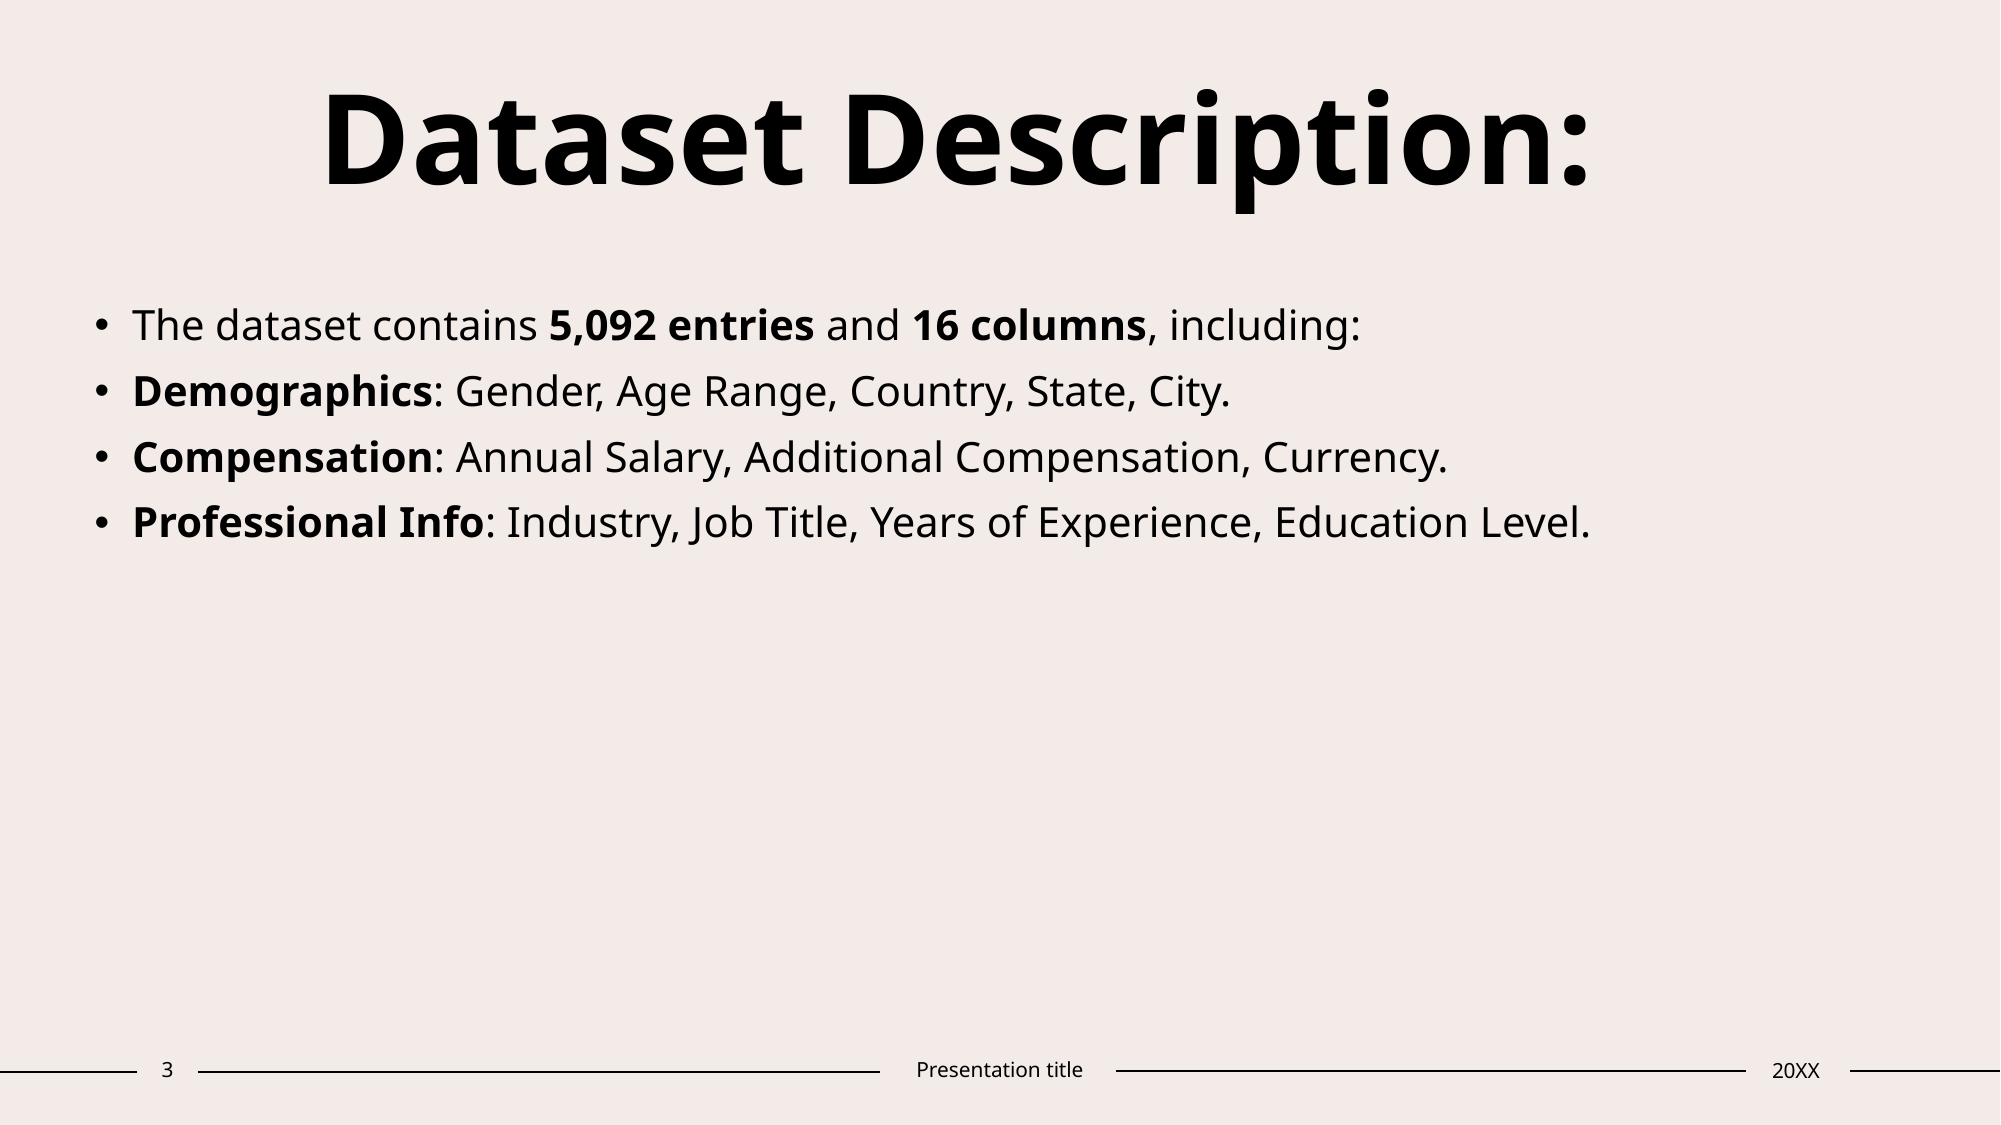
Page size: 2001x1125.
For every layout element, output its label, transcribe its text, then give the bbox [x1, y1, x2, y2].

list The dataset contains 5,092 entries and 16 columns, including: Demographics: Gender, Age Range, Country, State, City. Compensation: Annual Salary, Additional Compensation, Currency. Professional Info: Industry, Job Title, Years of Experience, Education Level. [79, 296, 1884, 781]
footer Presentation title [879, 1050, 1120, 1091]
slide_number 3 [137, 1050, 198, 1091]
slide_number 20XX [1743, 1050, 1849, 1091]
title Dataset Description: [100, 52, 1813, 201]
